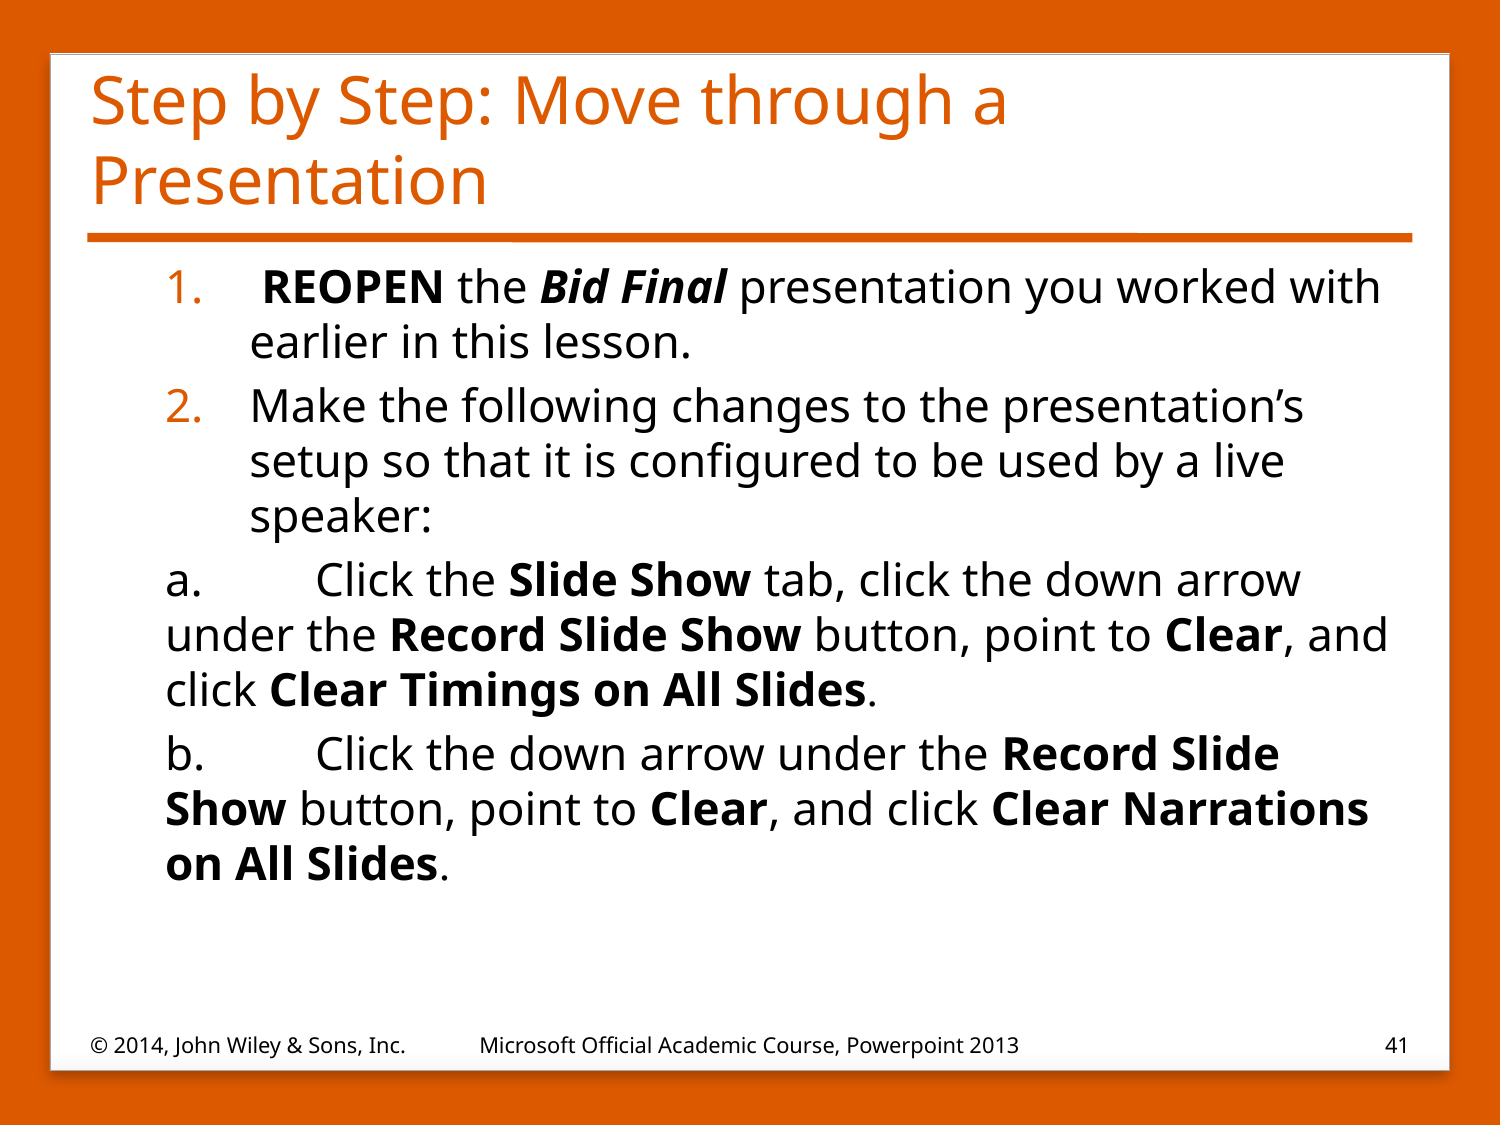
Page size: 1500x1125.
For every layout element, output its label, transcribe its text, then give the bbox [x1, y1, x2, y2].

slide_number © 2014, John Wiley & Sons, Inc. [74, 1024, 426, 1103]
title Step by Step: Move through a Presentation [74, 74, 1426, 226]
list REOPEN the Bid Final presentation you worked with earlier in this lesson. Make the following changes to the presentation’s setup so that it is configured to be used by a live speaker: a. Click the Slide Show tab, click the down arrow under the Record Slide Show button, point to Clear, and click Clear Timings on All Slides. b. Click the down arrow under the Record Slide Show button, point to Clear, and click Clear Narrations on All Slides. [75, 249, 1425, 1063]
footer Microsoft Official Academic Course, Powerpoint 2013 [449, 1024, 1051, 1103]
slide_number 41 [1074, 1024, 1426, 1103]
